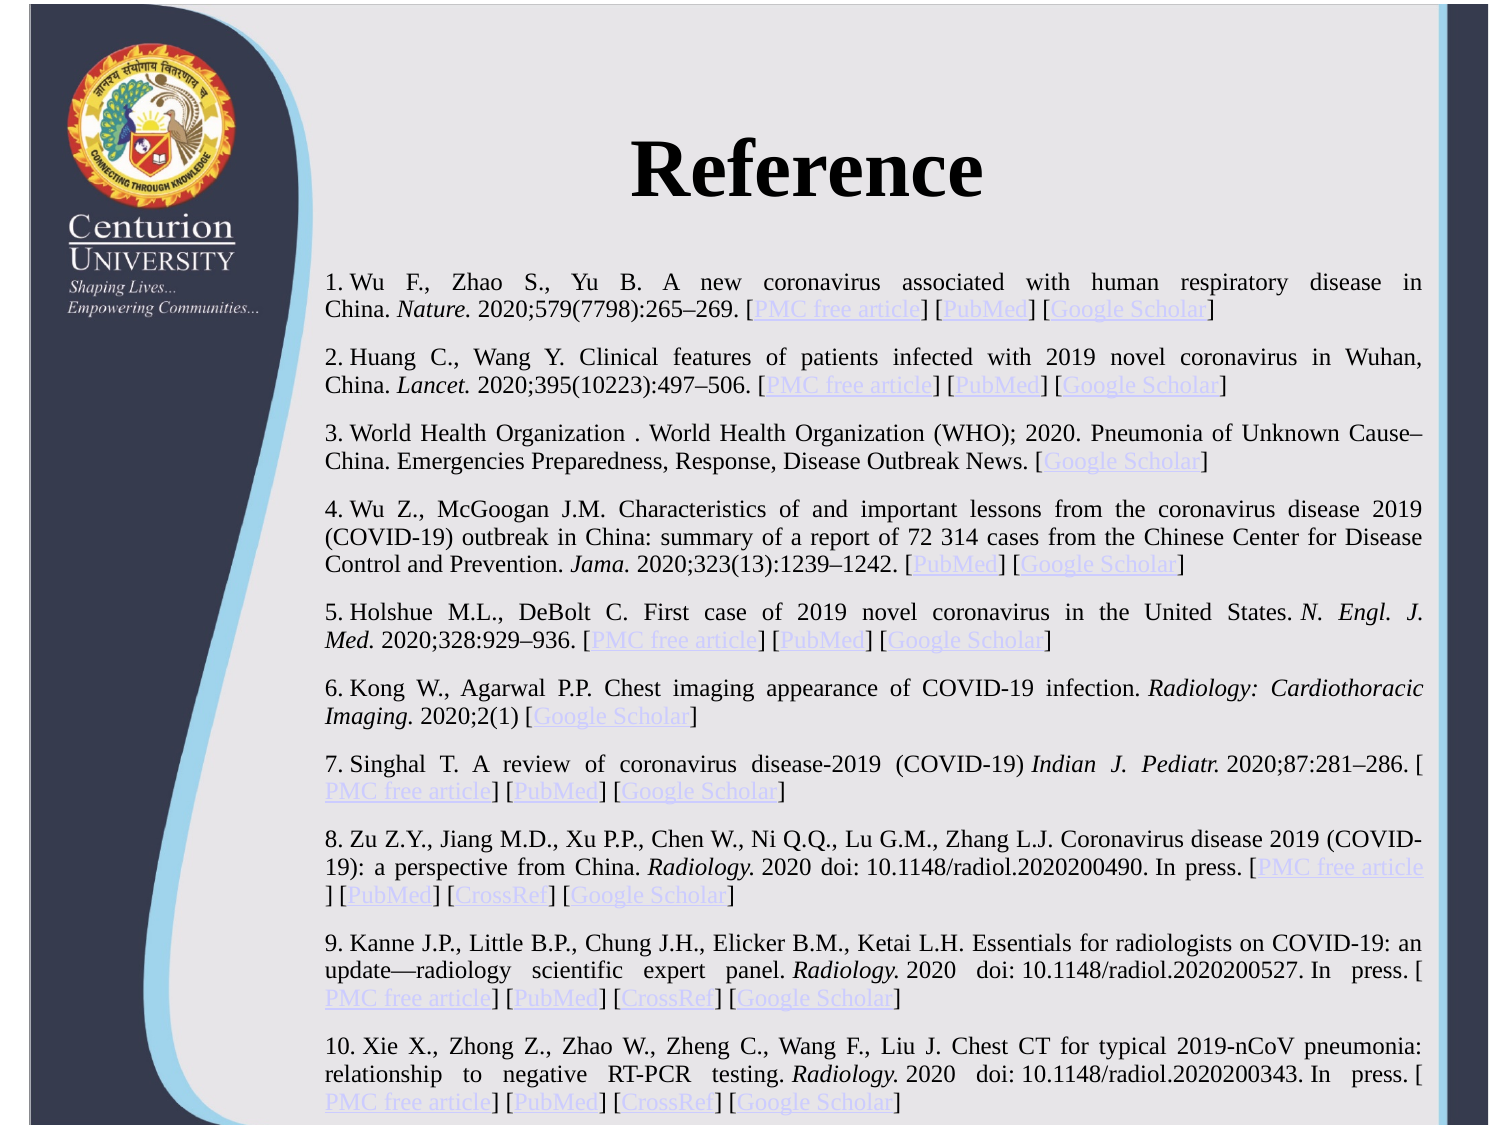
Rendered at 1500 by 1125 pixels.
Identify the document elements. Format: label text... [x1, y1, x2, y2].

picture [29, 4, 1489, 1125]
list 1. Wu F., Zhao S., Yu B. A new coronavirus associated with human respiratory disease in China. Nature. 2020;579(7798):265–269. [PMC free article] [PubMed] [Google Scholar] 2. Huang C., Wang Y. Clinical features of patients infected with 2019 novel coronavirus in Wuhan, China. Lancet. 2020;395(10223):497–506. [PMC free article] [PubMed] [Google Scholar] 3. World Health Organization . World Health Organization (WHO); 2020. Pneumonia of Unknown Cause–China. Emergencies Preparedness, Response, Disease Outbreak News. [Google Scholar] 4. Wu Z., McGoogan J.M. Characteristics of and important lessons from the coronavirus disease 2019 (COVID-19) outbreak in China: summary of a report of 72 314 cases from the Chinese Center for Disease Control and Prevention. Jama. 2020;323(13):1239–1242. [PubMed] [Google Scholar] 5. Holshue M.L., DeBolt C. First case of 2019 novel coronavirus in the United States. N. Engl. J. Med. 2020;328:929–936. [PMC free article] [PubMed] [Google Scholar] 6. Kong W., Agarwal P.P. Chest imaging appearance of COVID-19 infection. Radiology: Cardiothoracic Imaging. 2020;2(1) [Google Scholar] 7. Singhal T. A review of coronavirus disease-2019 (COVID-19) Indian J. Pediatr. 2020;87:281–286. [PMC free article] [PubMed] [Google Scholar] 8. Zu Z.Y., Jiang M.D., Xu P.P., Chen W., Ni Q.Q., Lu G.M., Zhang L.J. Coronavirus disease 2019 (COVID-19): a perspective from China. Radiology. 2020 doi: 10.1148/radiol.2020200490. In press. [PMC free article] [PubMed] [CrossRef] [Google Scholar] 9. Kanne J.P., Little B.P., Chung J.H., Elicker B.M., Ketai L.H. Essentials for radiologists on COVID-19: an update—radiology scientific expert panel. Radiology. 2020 doi: 10.1148/radiol.2020200527. In press. [PMC free article] [PubMed] [CrossRef] [Google Scholar] 10. Xie X., Zhong Z., Zhao W., Zheng C., Wang F., Liu J. Chest CT for typical 2019-nCoV pneumonia: relationship to negative RT-PCR testing. Radiology. 2020 doi: 10.1148/radiol.2020200343. In press. [PMC free article] [PubMed] [CrossRef] [Google Scholar] [324, 263, 1424, 1125]
title Reference [218, 59, 1397, 278]
